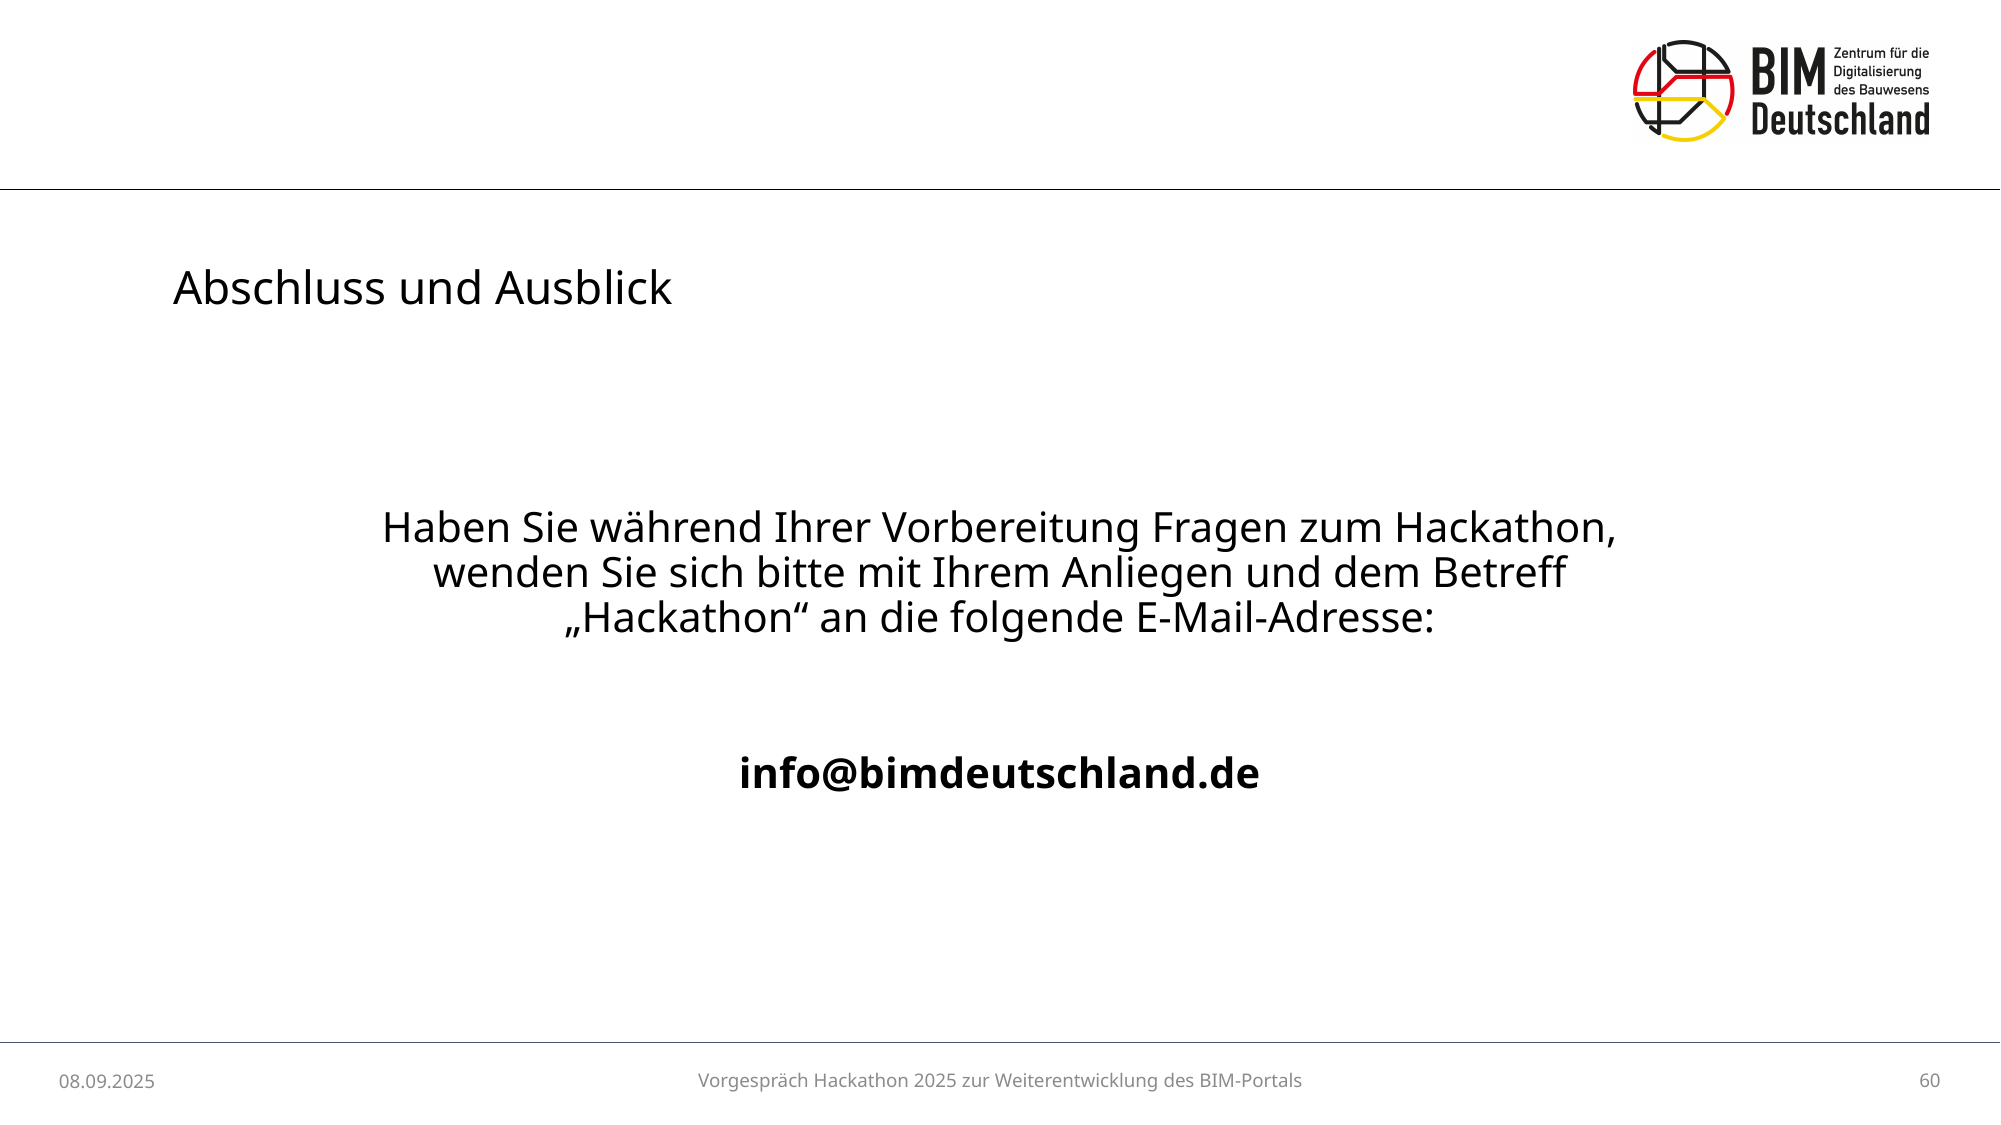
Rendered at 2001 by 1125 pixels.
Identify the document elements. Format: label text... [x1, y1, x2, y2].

picture [1633, 40, 1929, 142]
slide_number 60 [1704, 1062, 1941, 1100]
list Haben Sie während Ihrer Vorbereitung Fragen zum Hackathon, wenden Sie sich bitte mit Ihrem Anliegen und dem Betreff „Hackathon“ an die folgende E-Mail-Adresse: info@bimdeutschland.de [334, 370, 1666, 1020]
title Abschluss und Ausblick [173, 265, 1827, 368]
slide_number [59, 1062, 295, 1100]
footer Vorgespräch Hackathon 2025 zur Weiterentwicklung des BIM-Portals [295, 1062, 1704, 1100]
